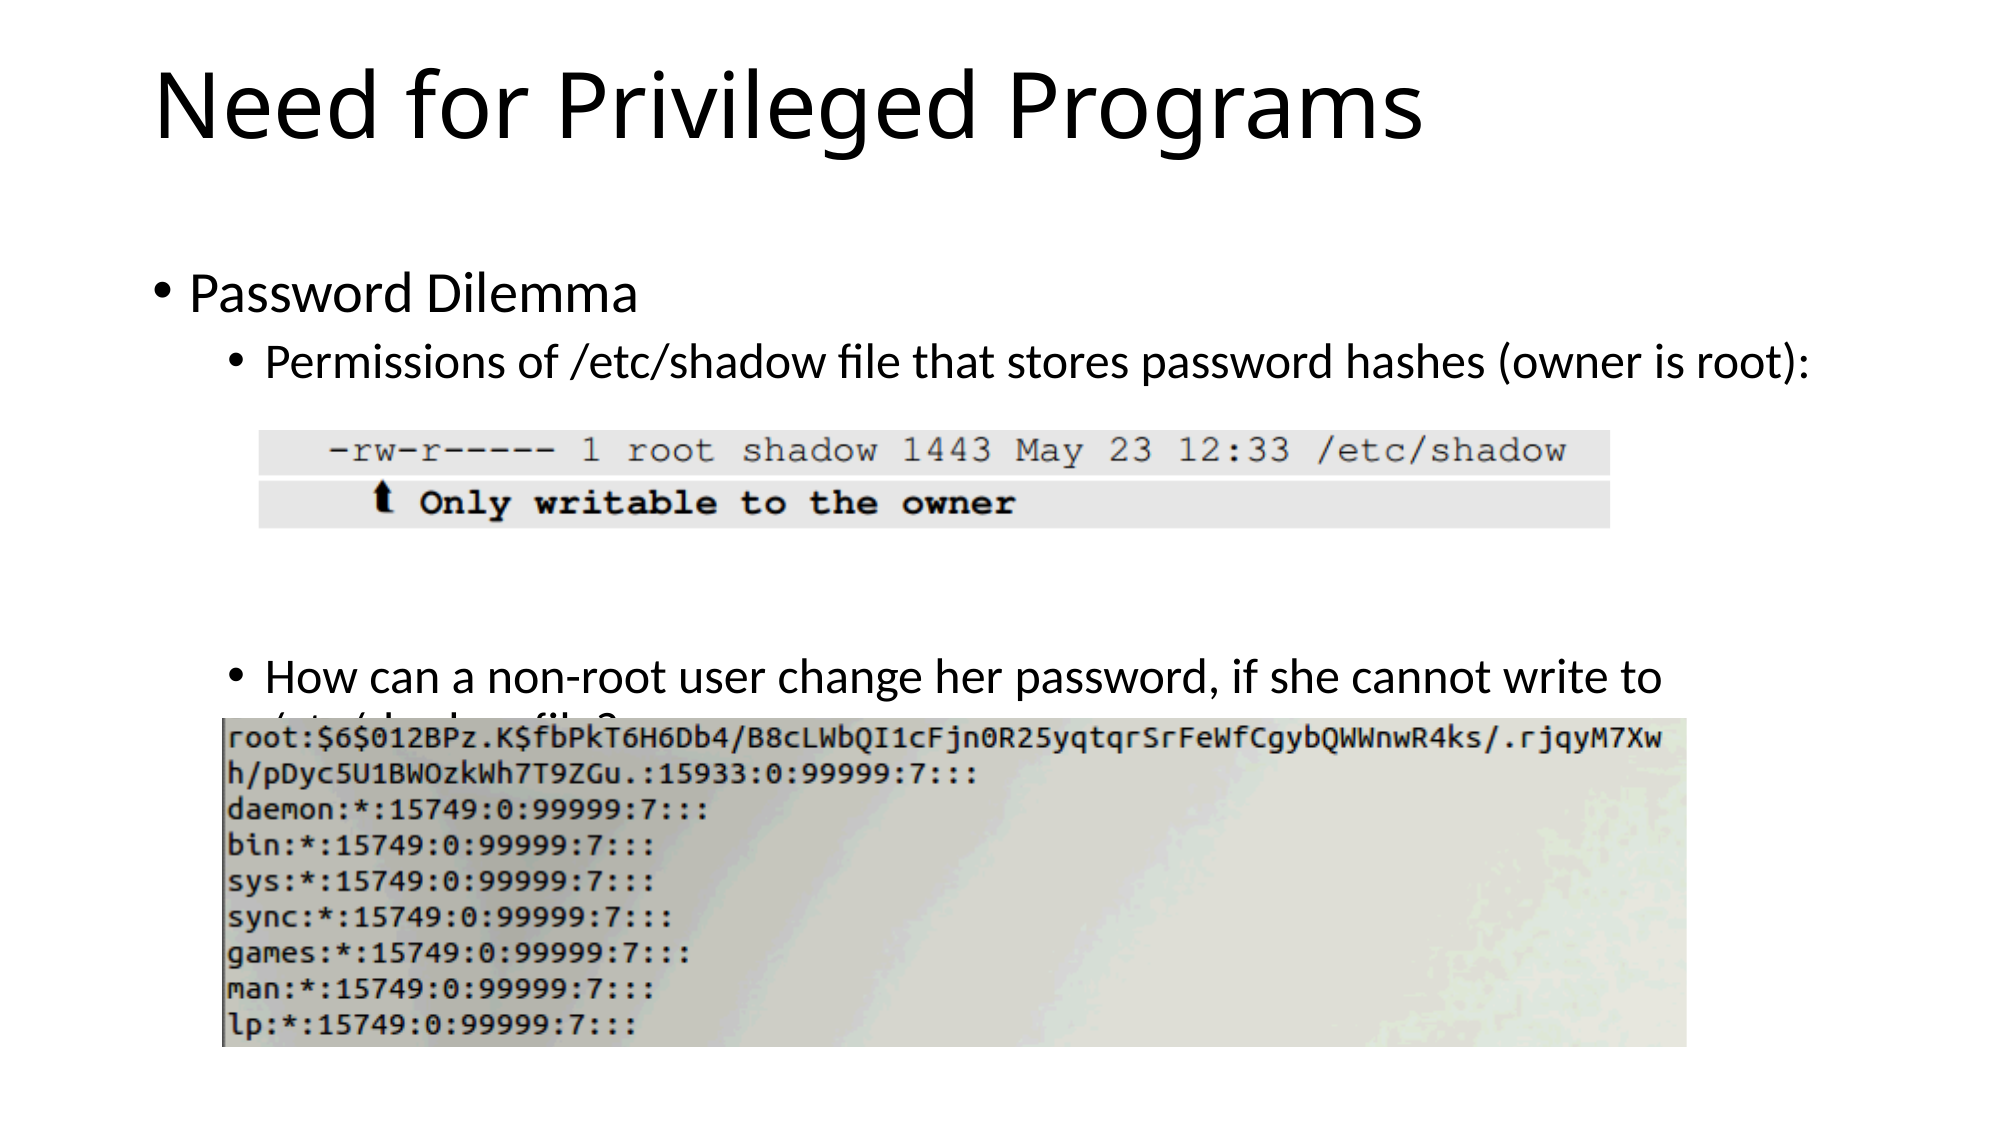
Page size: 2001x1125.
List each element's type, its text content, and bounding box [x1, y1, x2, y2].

picture [258, 430, 1611, 539]
title Need for Privileged Programs [137, 0, 1863, 163]
list Password Dilemma Permissions of /etc/shadow file that stores password hashes (owner is root): How can a non-root user change her password, if she cannot write to /etc/shadow file? [137, 163, 1863, 1077]
picture [222, 718, 1687, 1047]
